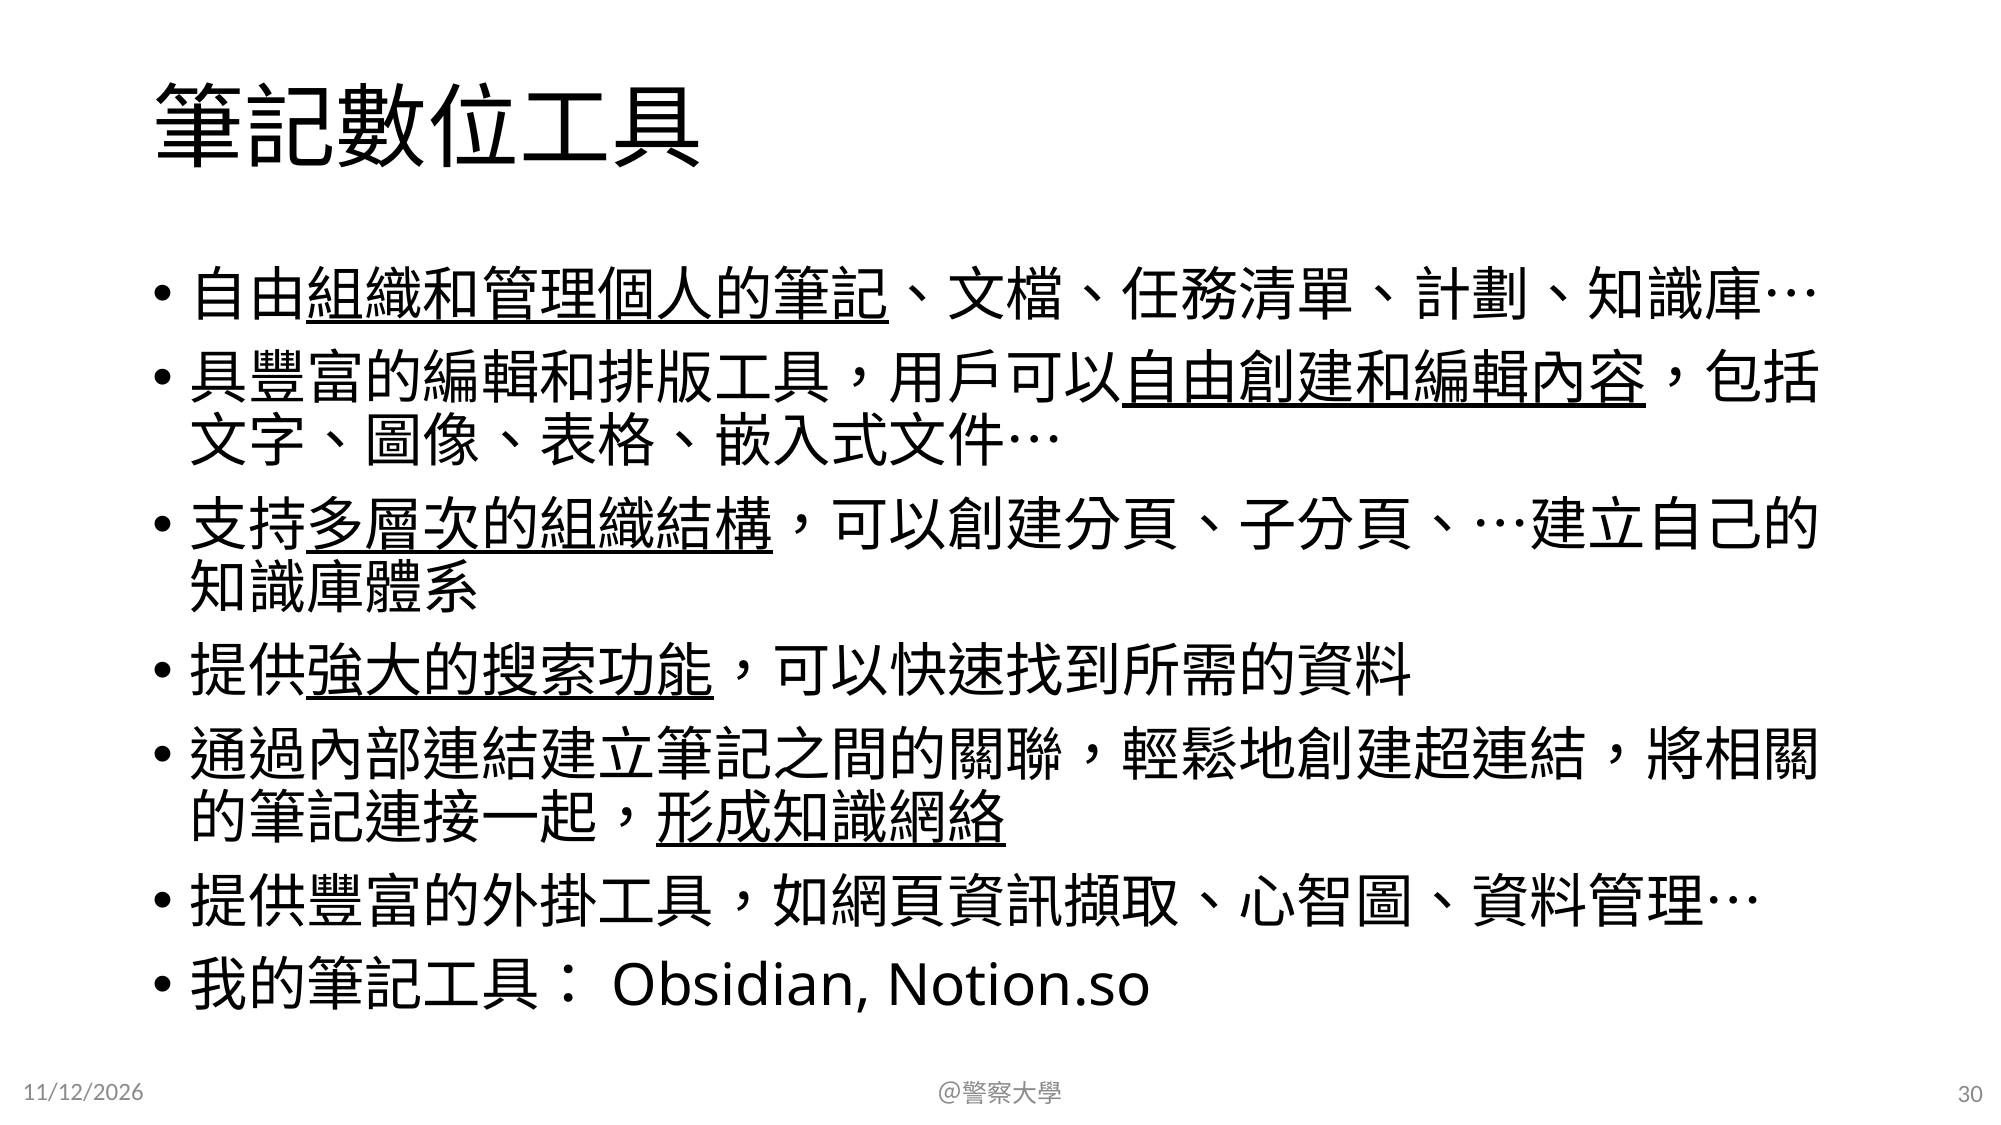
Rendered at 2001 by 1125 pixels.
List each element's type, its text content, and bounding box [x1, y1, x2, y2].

title 筆記數位工具 [137, 22, 1863, 240]
slide_number 30 [1548, 1062, 1999, 1123]
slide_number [7, 1060, 458, 1121]
footer ＠警察大學 [662, 1062, 1338, 1123]
list 自由組織和管理個人的筆記、文檔、任務清單、計劃、知識庫… 具豐富的編輯和排版工具，用戶可以自由創建和編輯內容，包括文字、圖像、表格、嵌入式文件… 支持多層次的組織結構，可以創建分頁、子分頁、…建立自己的知識庫體系 提供強大的搜索功能，可以快速找到所需的資料 通過內部連結建立筆記之間的關聯，輕鬆地創建超連結，將相關的筆記連接一起，形成知識網絡 提供豐富的外掛工具，如網頁資訊擷取、心智圖、資料管理… 我的筆記工具：Obsidian, Notion.so [137, 257, 1863, 1043]
